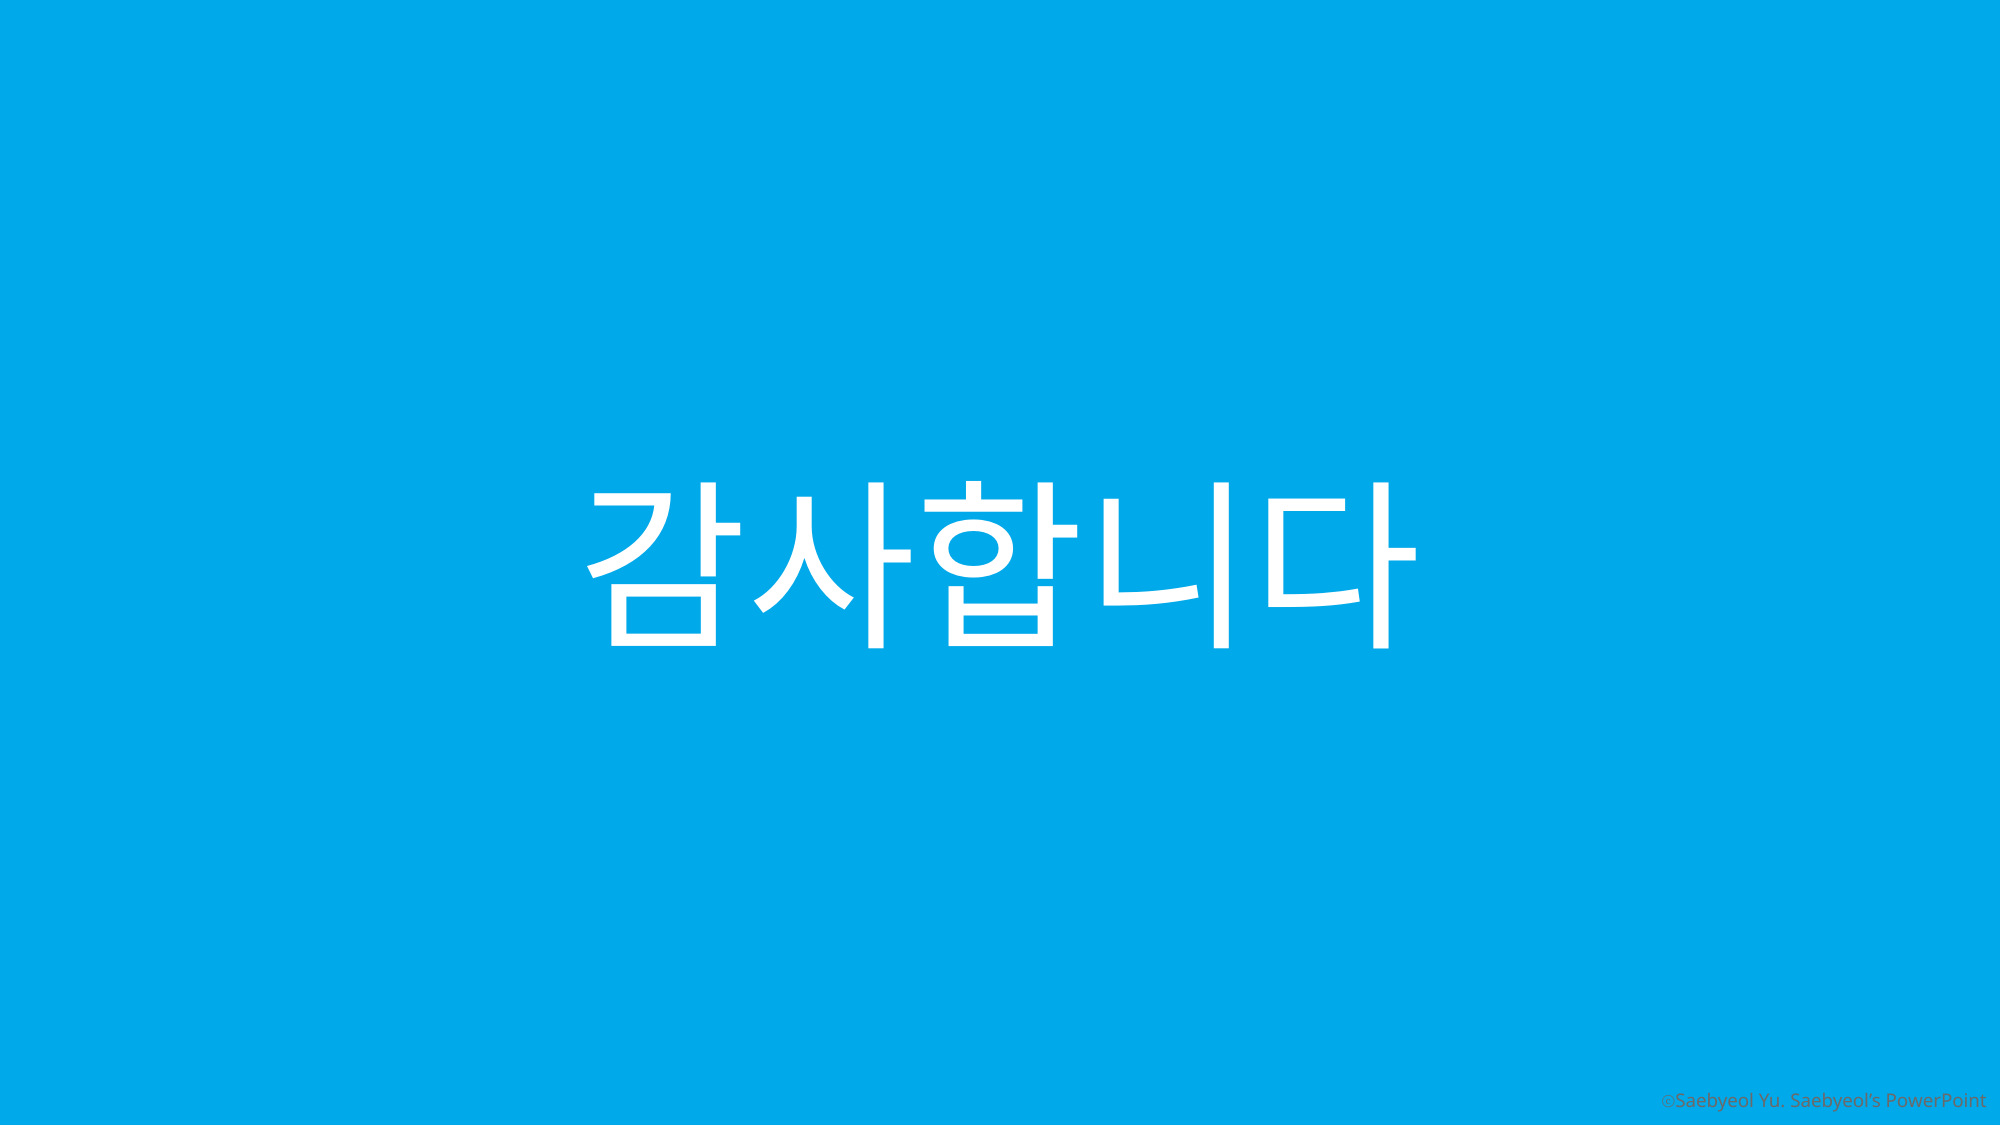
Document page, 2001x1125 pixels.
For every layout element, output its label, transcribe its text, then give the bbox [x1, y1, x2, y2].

text_box 감사합니다 [563, 443, 1437, 679]
